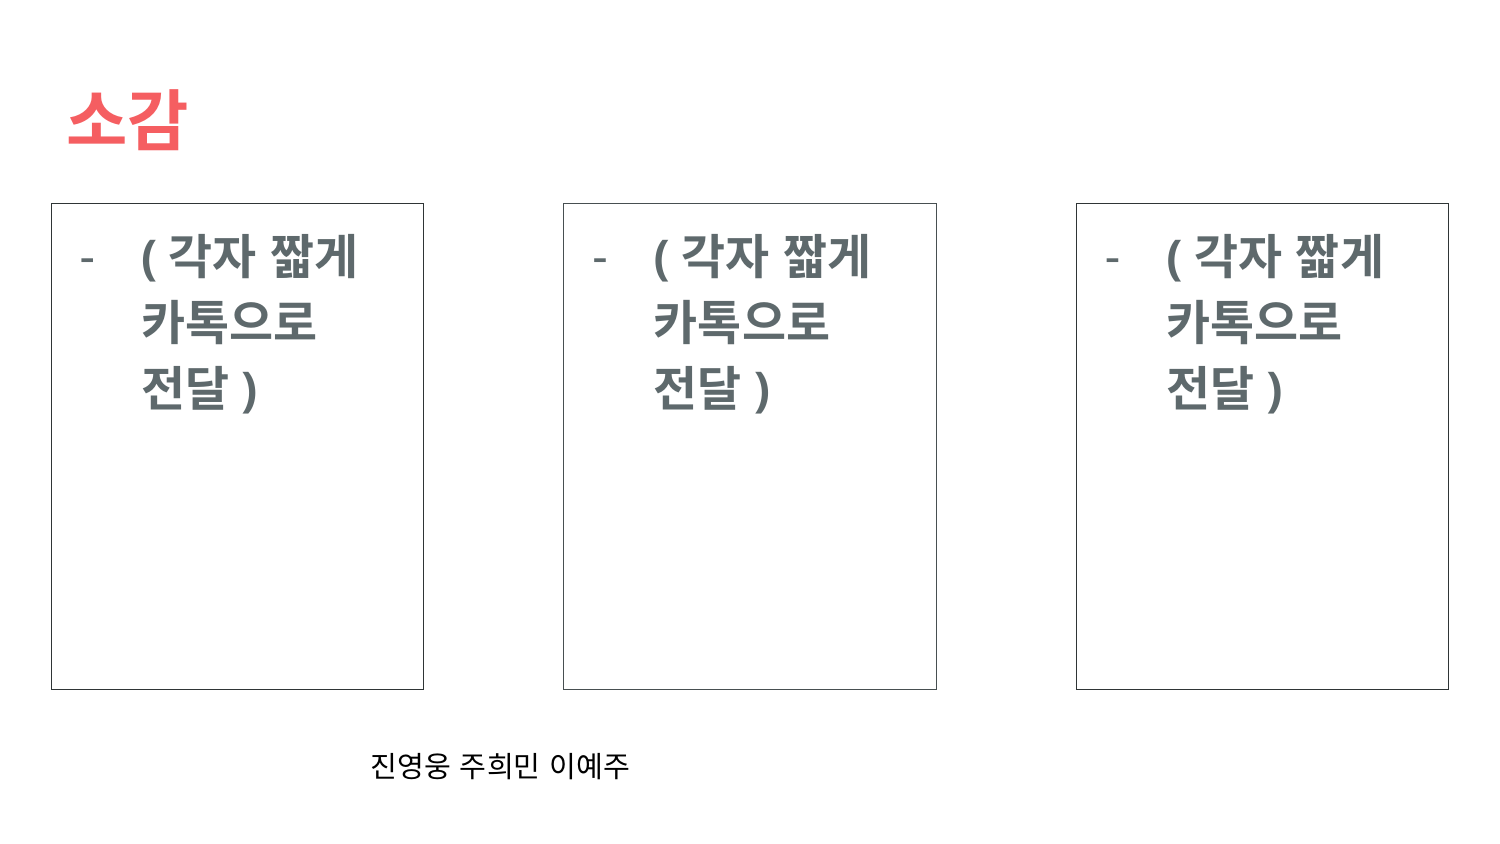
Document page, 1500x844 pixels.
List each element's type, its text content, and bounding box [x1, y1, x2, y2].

text_box 진영웅 주희민 이예주 [125, 740, 876, 791]
text_box (각자 짧게 카톡으로 전달) [1076, 203, 1449, 690]
title 소감 [51, 64, 1449, 167]
list (각자 짧게 카톡으로 전달) [51, 203, 424, 690]
text_box (각자 짧게 카톡으로 전달) [563, 203, 937, 690]
